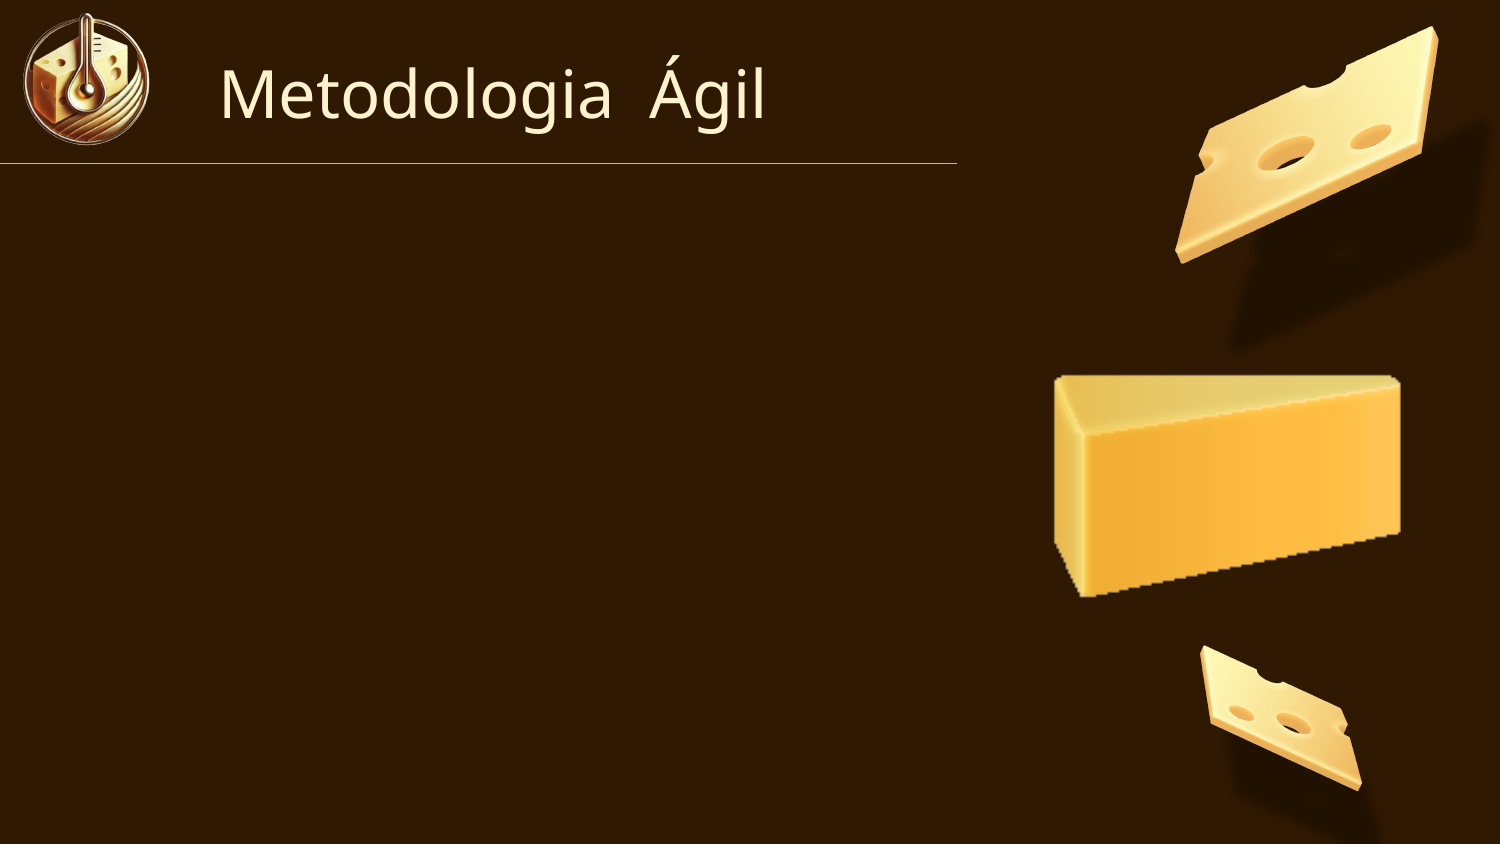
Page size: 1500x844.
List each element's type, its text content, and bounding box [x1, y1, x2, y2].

title Metodologia Ágil [138, 29, 849, 155]
picture [0, 13, 176, 147]
picture [972, 0, 1500, 838]
